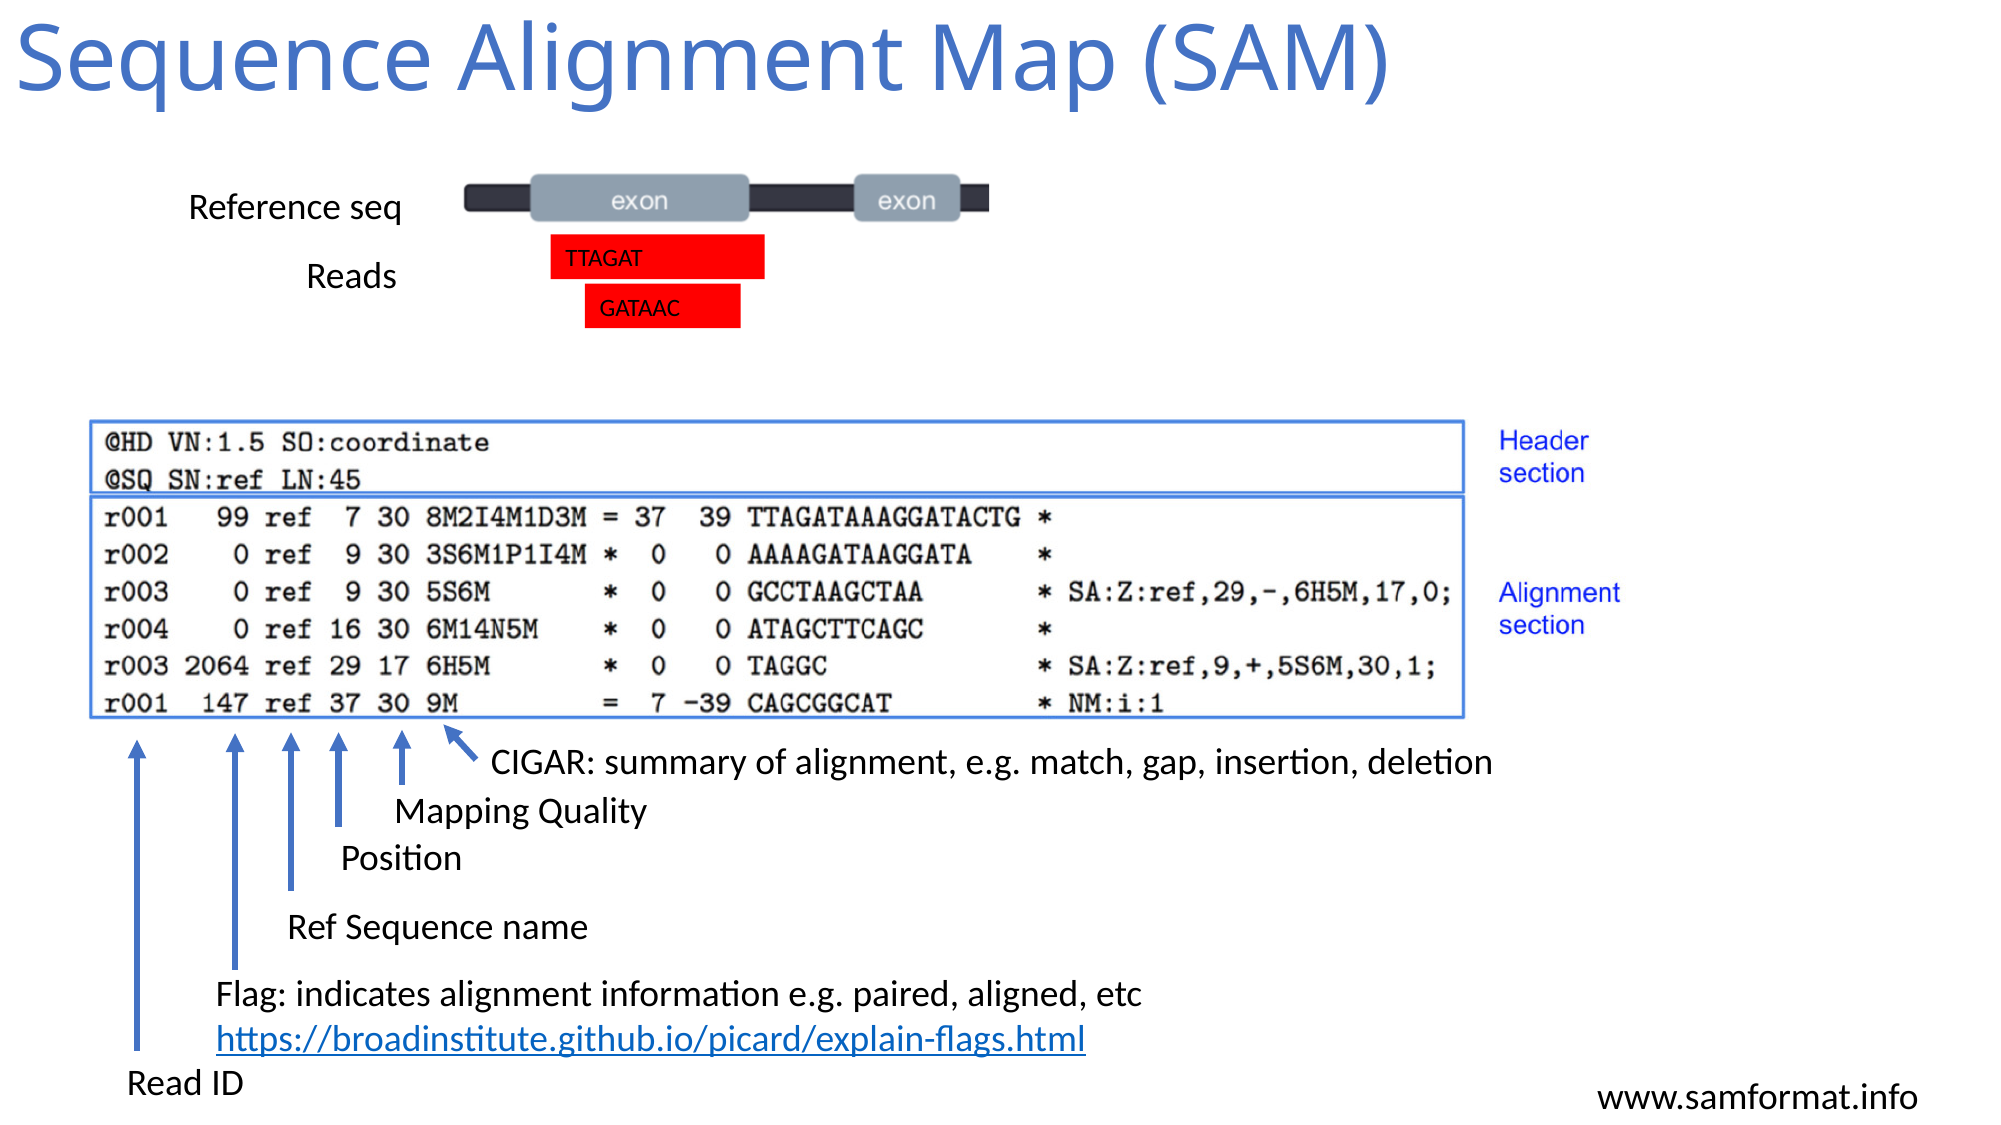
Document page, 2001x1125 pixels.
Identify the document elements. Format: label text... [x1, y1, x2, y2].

picture [443, 168, 990, 237]
text_box TTAGAT [550, 237, 765, 280]
text_box Reads [291, 243, 413, 304]
text_box Reference seq [173, 174, 418, 235]
text_box Read ID [112, 1050, 260, 1111]
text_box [443, 724, 466, 761]
title Sequence Alignment Map (SAM) [0, 0, 1725, 123]
text_box CIGAR: summary of alignment, e.g. match, gap, insertion, deletion [476, 729, 1510, 790]
text_box Position [326, 825, 478, 885]
picture [86, 409, 1725, 720]
text_box Mapping Quality [379, 778, 787, 839]
text_box Flag: indicates alignment information e.g. paired, aligned, etc https://broadinstitute.github.io/picard/explain-flags.html [201, 961, 1167, 1067]
text_box GATAAC [584, 283, 741, 329]
text_box www.samformat.info [1582, 1064, 1954, 1125]
text_box Ref Sequence name [272, 894, 604, 955]
